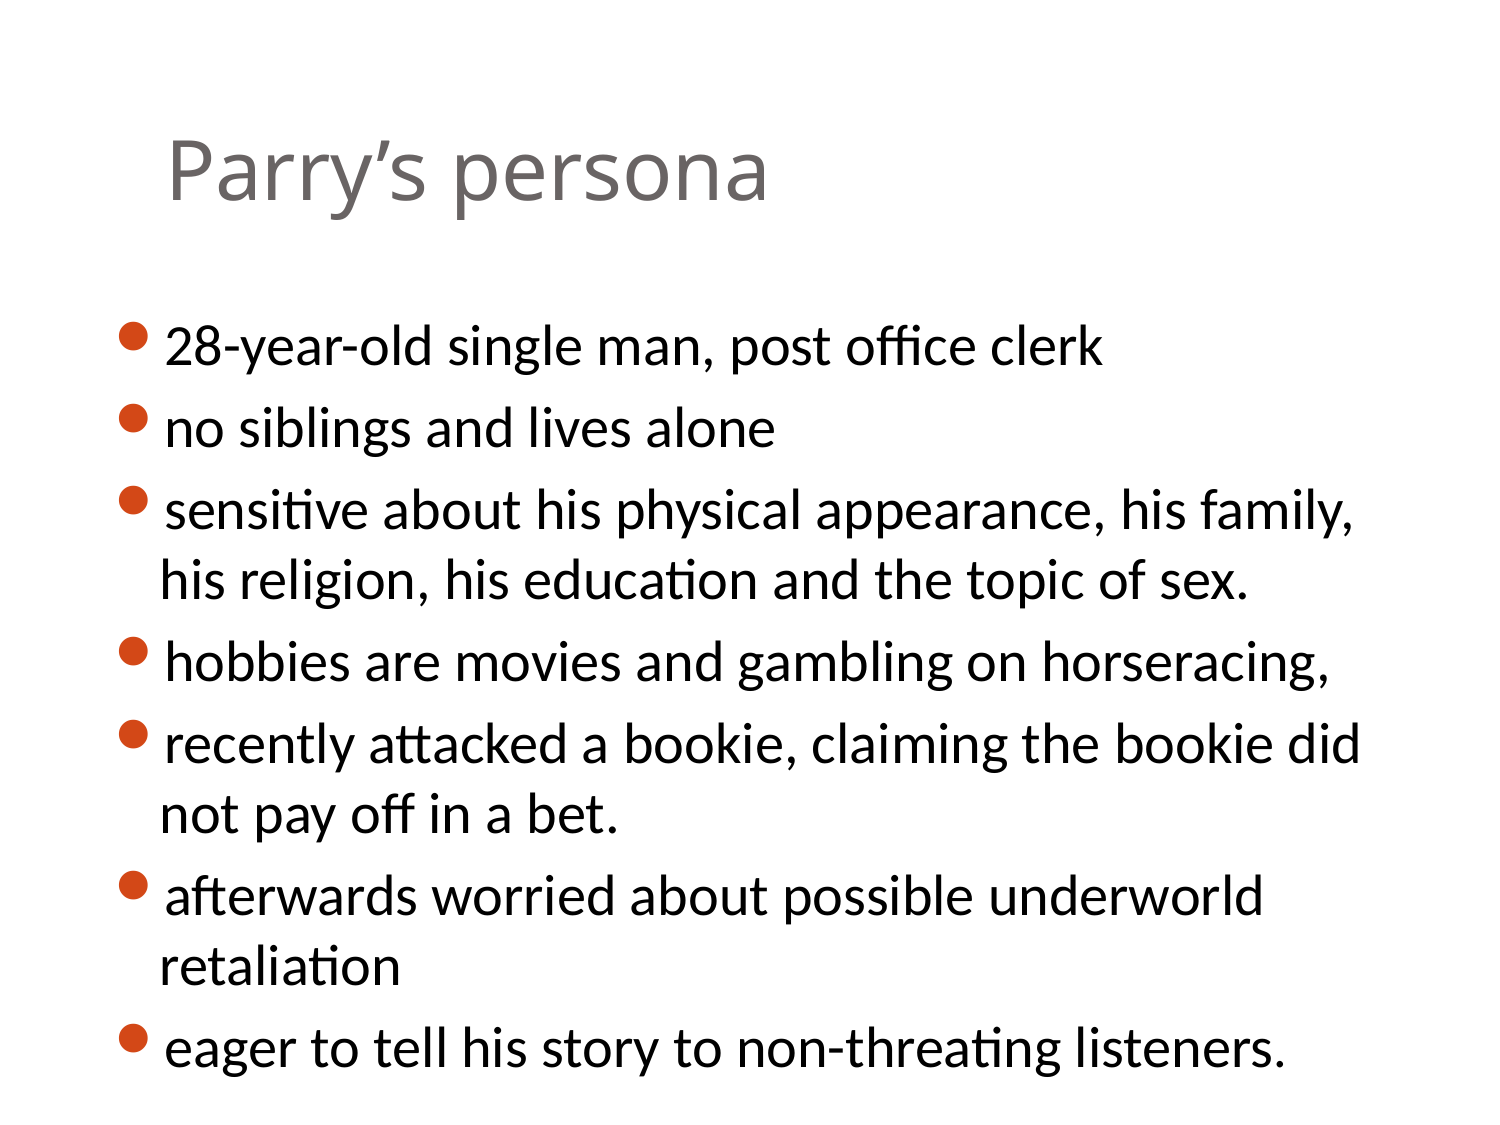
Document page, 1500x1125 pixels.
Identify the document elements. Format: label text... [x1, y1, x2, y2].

list 28-year-old single man, post office clerk no siblings and lives alone sensitive about his physical appearance, his family, his religion, his education and the topic of sex. hobbies are movies and gambling on horseracing, recently attacked a bookie, claiming the bookie did not pay off in a bet. afterwards worried about possible underworld retaliation eager to tell his story to non-threating listeners. [99, 299, 1426, 988]
title Parry’s persona [149, 44, 1426, 233]
